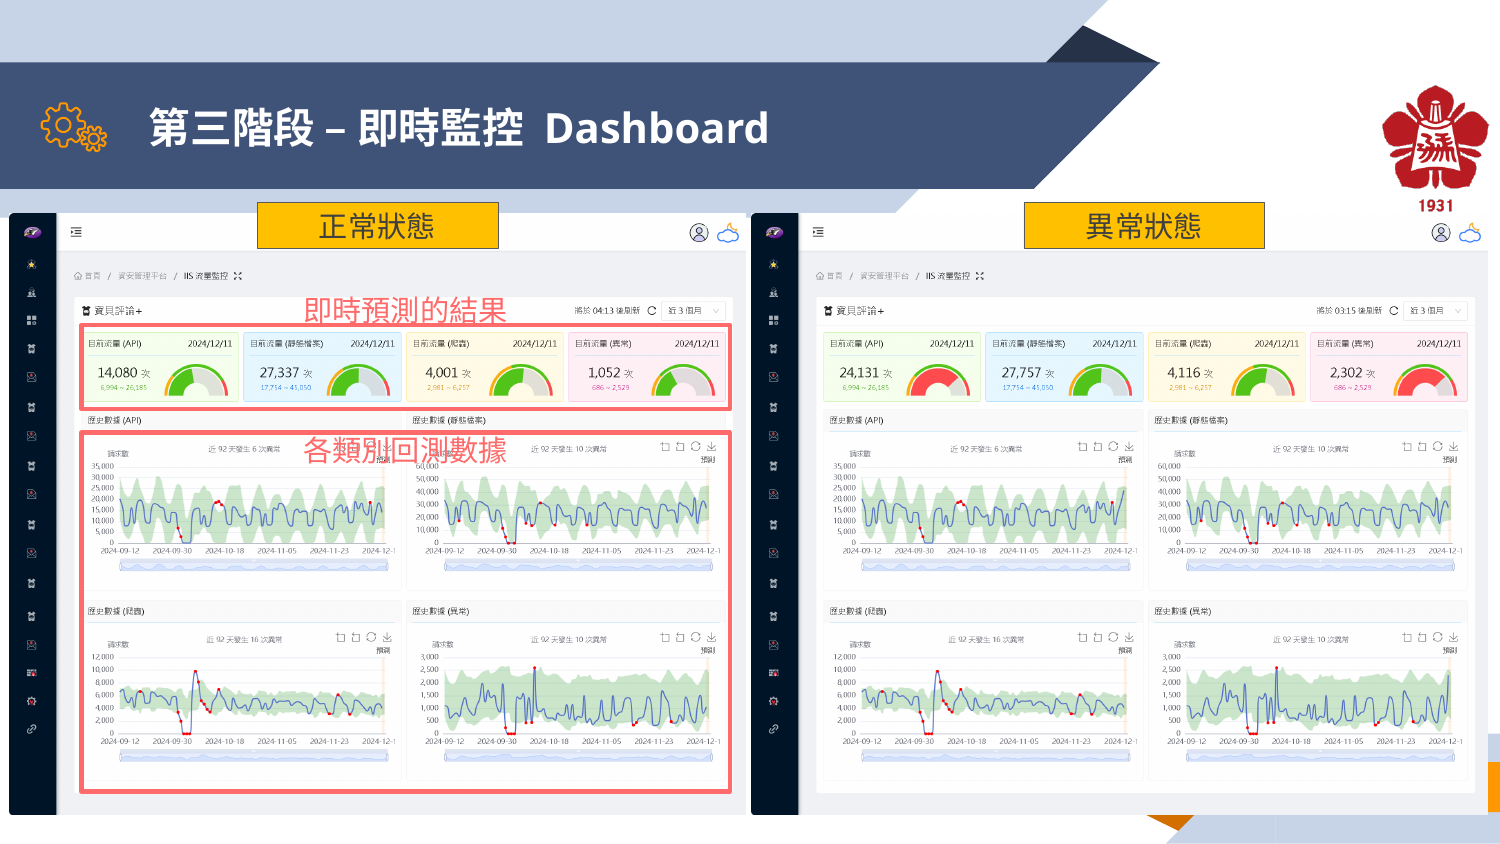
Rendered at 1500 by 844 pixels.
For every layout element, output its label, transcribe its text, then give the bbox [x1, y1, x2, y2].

picture [751, 80, 1494, 816]
picture [9, 212, 746, 816]
title 第三階段 – 即時監控 Dashboard [133, 64, 1035, 190]
text_box 異常狀態 [1022, 201, 1267, 211]
text_box 正常狀態 [255, 201, 500, 211]
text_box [41, 103, 107, 152]
